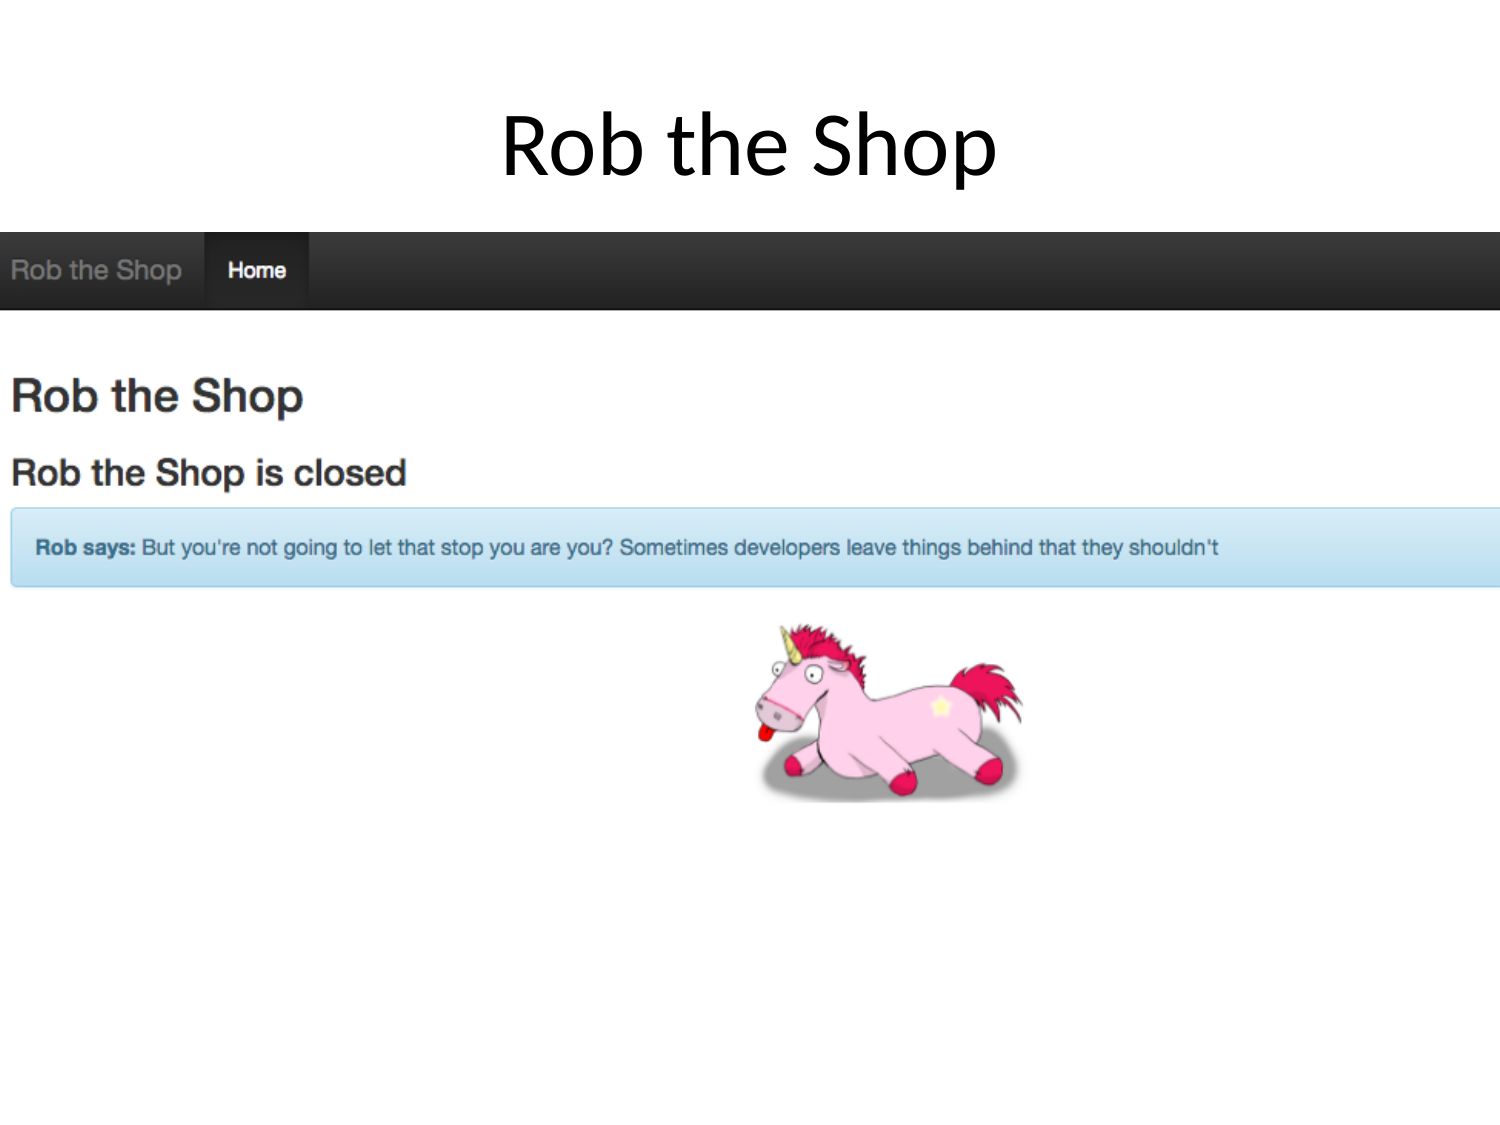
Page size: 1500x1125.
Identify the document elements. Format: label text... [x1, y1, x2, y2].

picture [0, 232, 1500, 1125]
title Rob the Shop [75, 45, 1425, 230]
